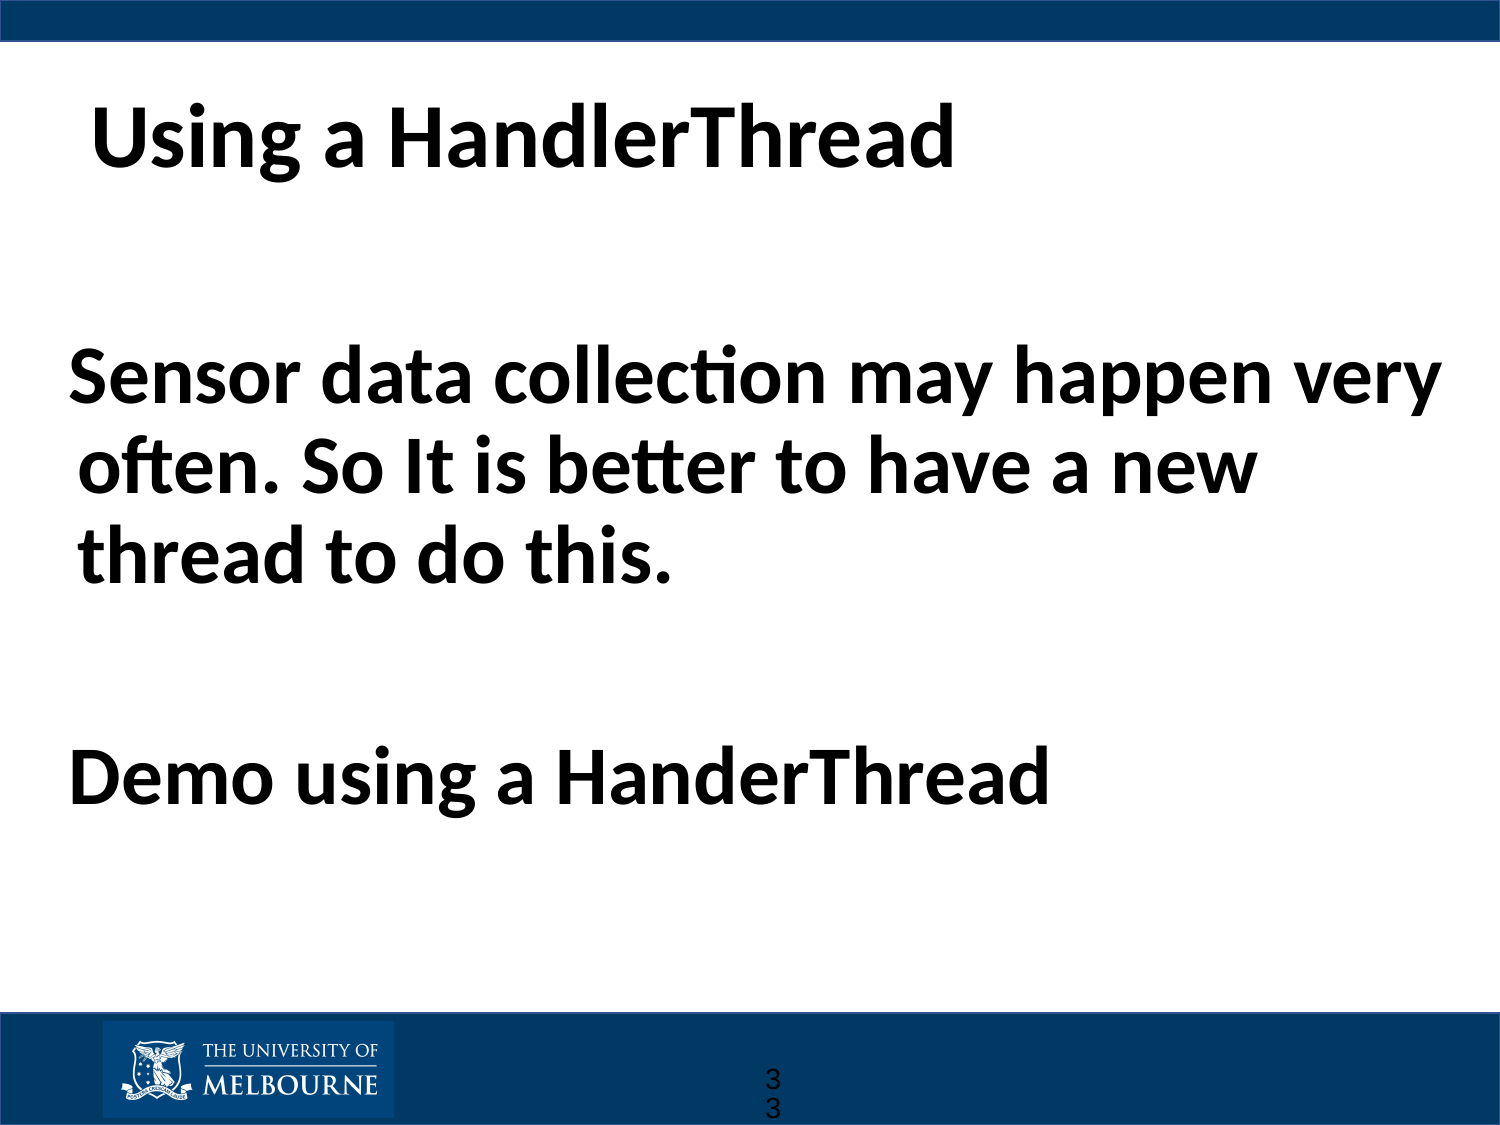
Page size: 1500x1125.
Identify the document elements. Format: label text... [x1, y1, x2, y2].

title Using a HandlerThread [75, 53, 1426, 195]
slide_number 33 [750, 1060, 780, 1095]
picture [103, 1021, 394, 1118]
list Sensor data collection may happen very often. So It is better to have a new thread to do this. Demo using a HanderThread [24, 195, 1473, 923]
